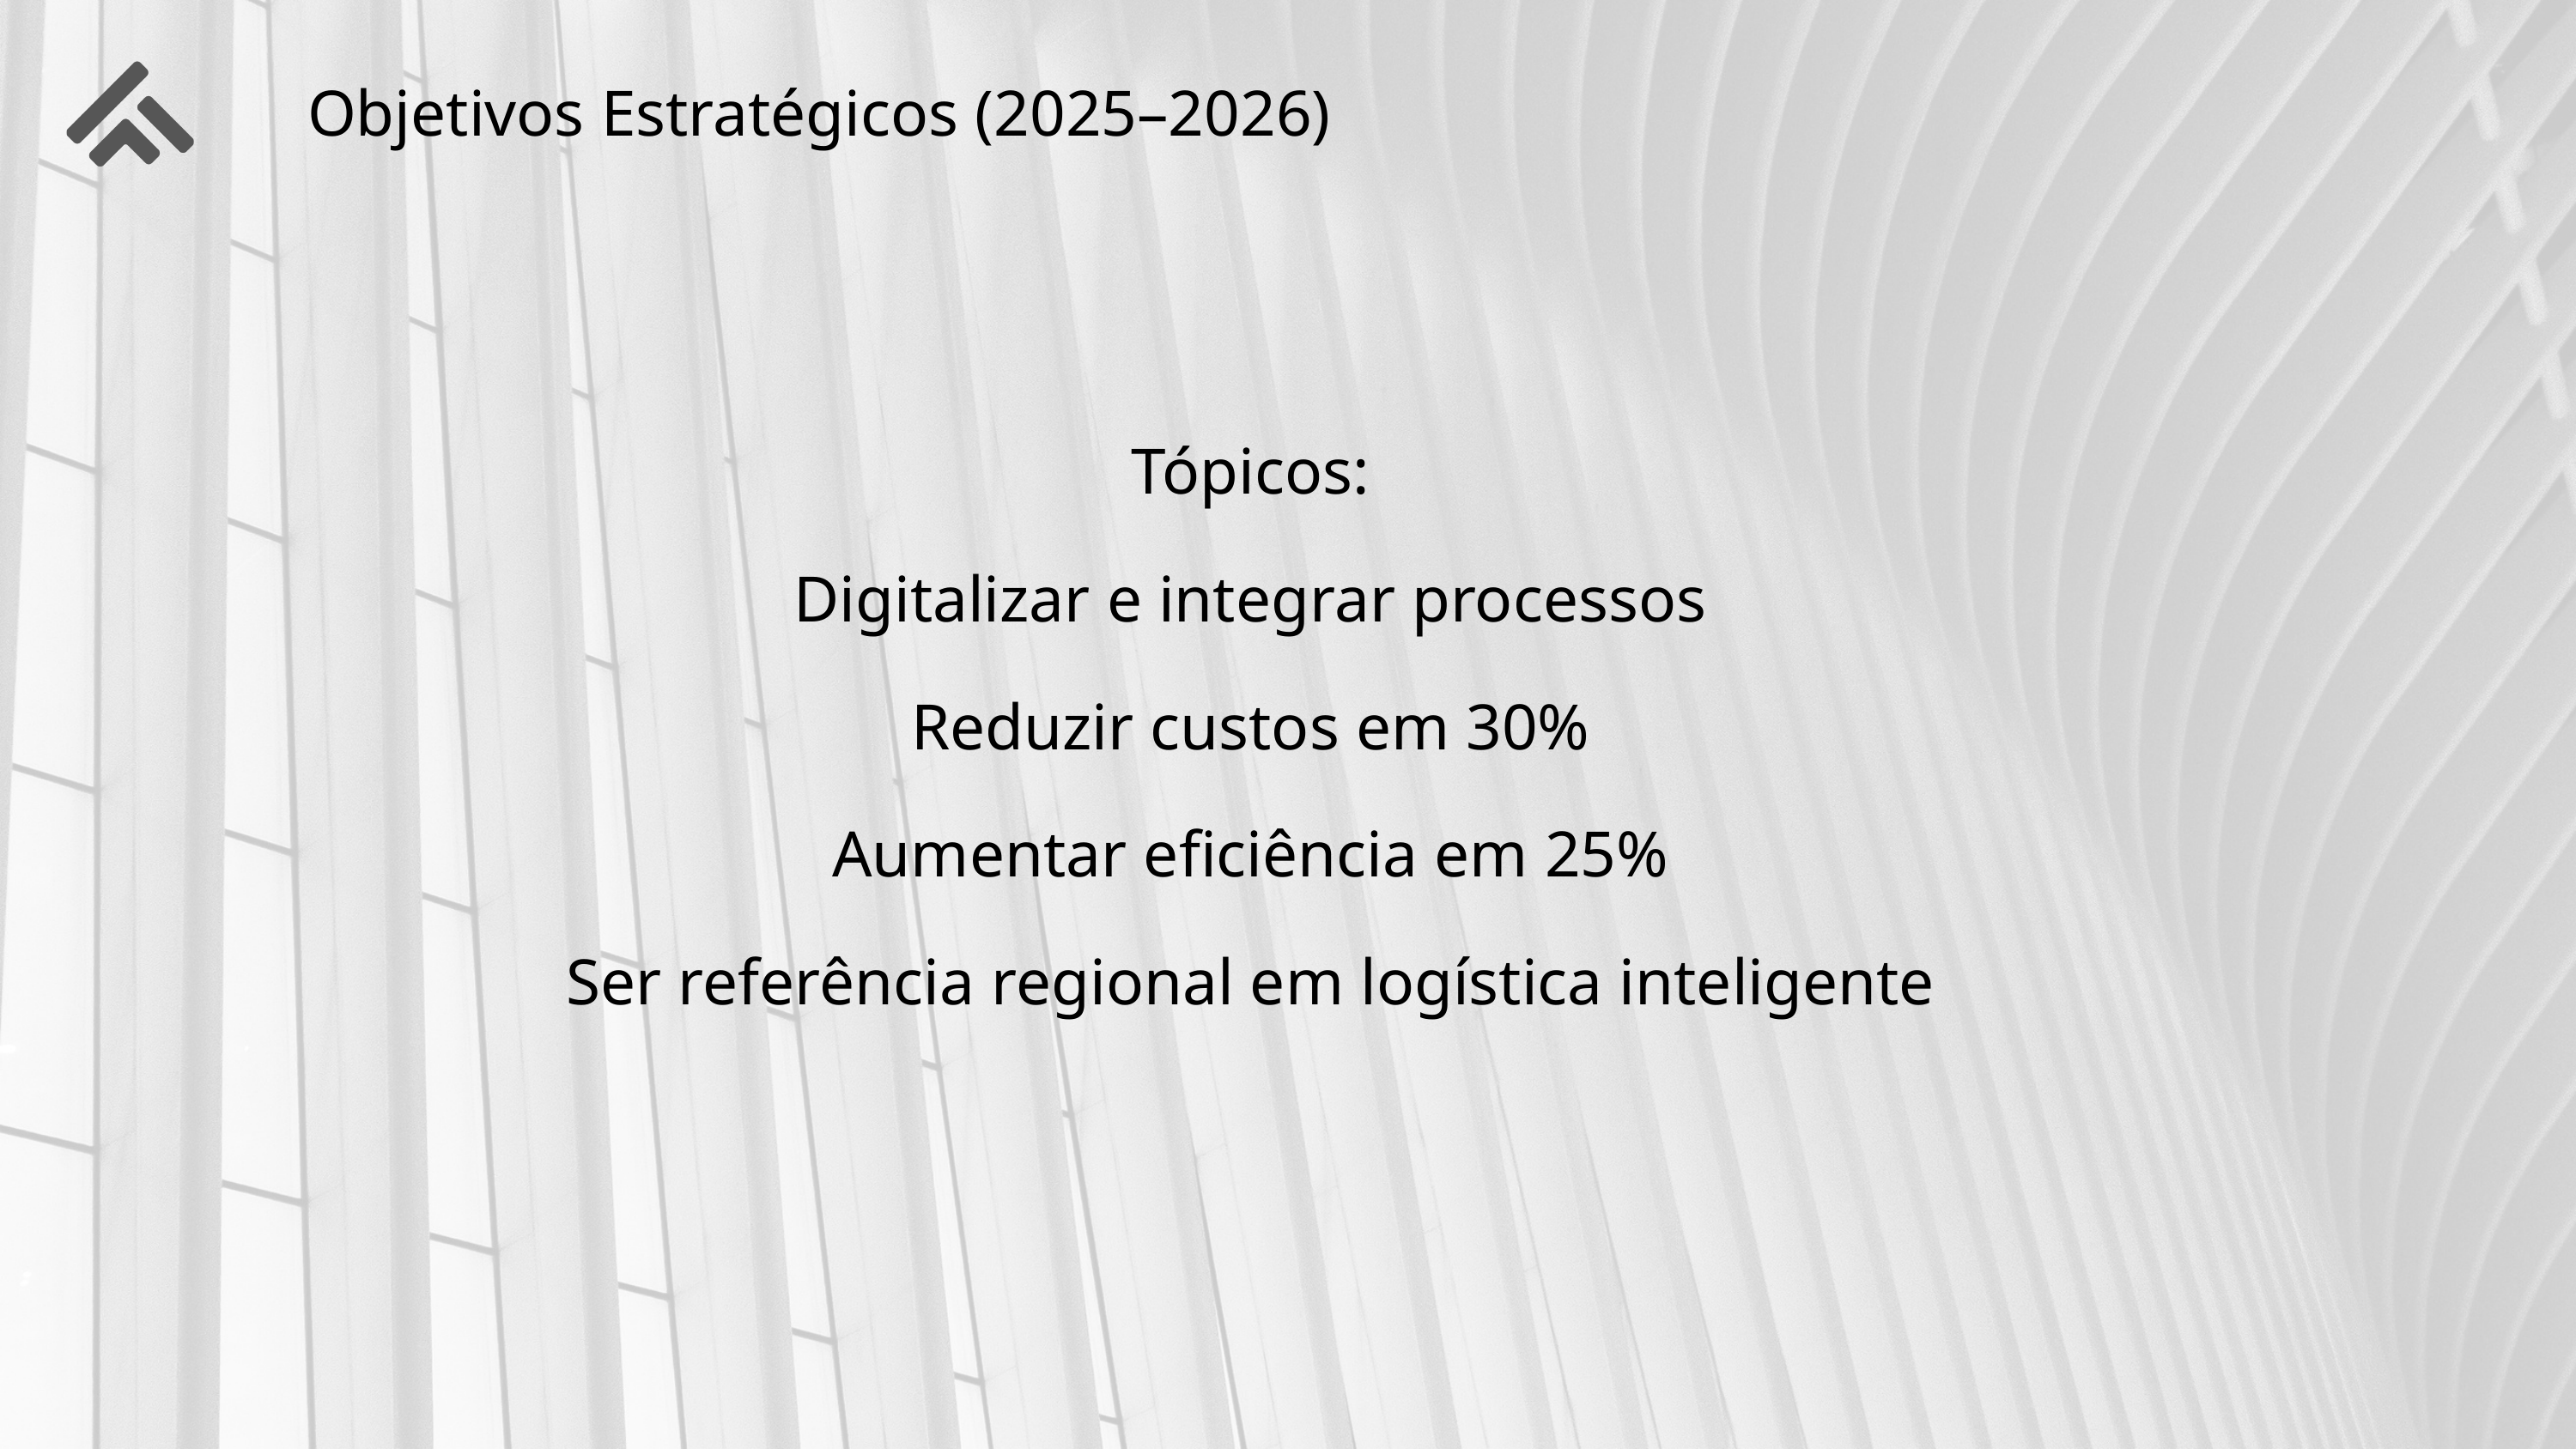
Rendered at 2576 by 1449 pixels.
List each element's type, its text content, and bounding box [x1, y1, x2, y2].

text_box Objetivos Estratégicos (2025–2026) [222, 84, 1401, 149]
text_box [66, 61, 194, 167]
text_box Tópicos: Digitalizar e integrar processos Reduzir custos em 30% Aumentar eficiência em 25% Ser referência regional em logística inteligente [422, 443, 2081, 1018]
text_box [0, 0, 2576, 1449]
